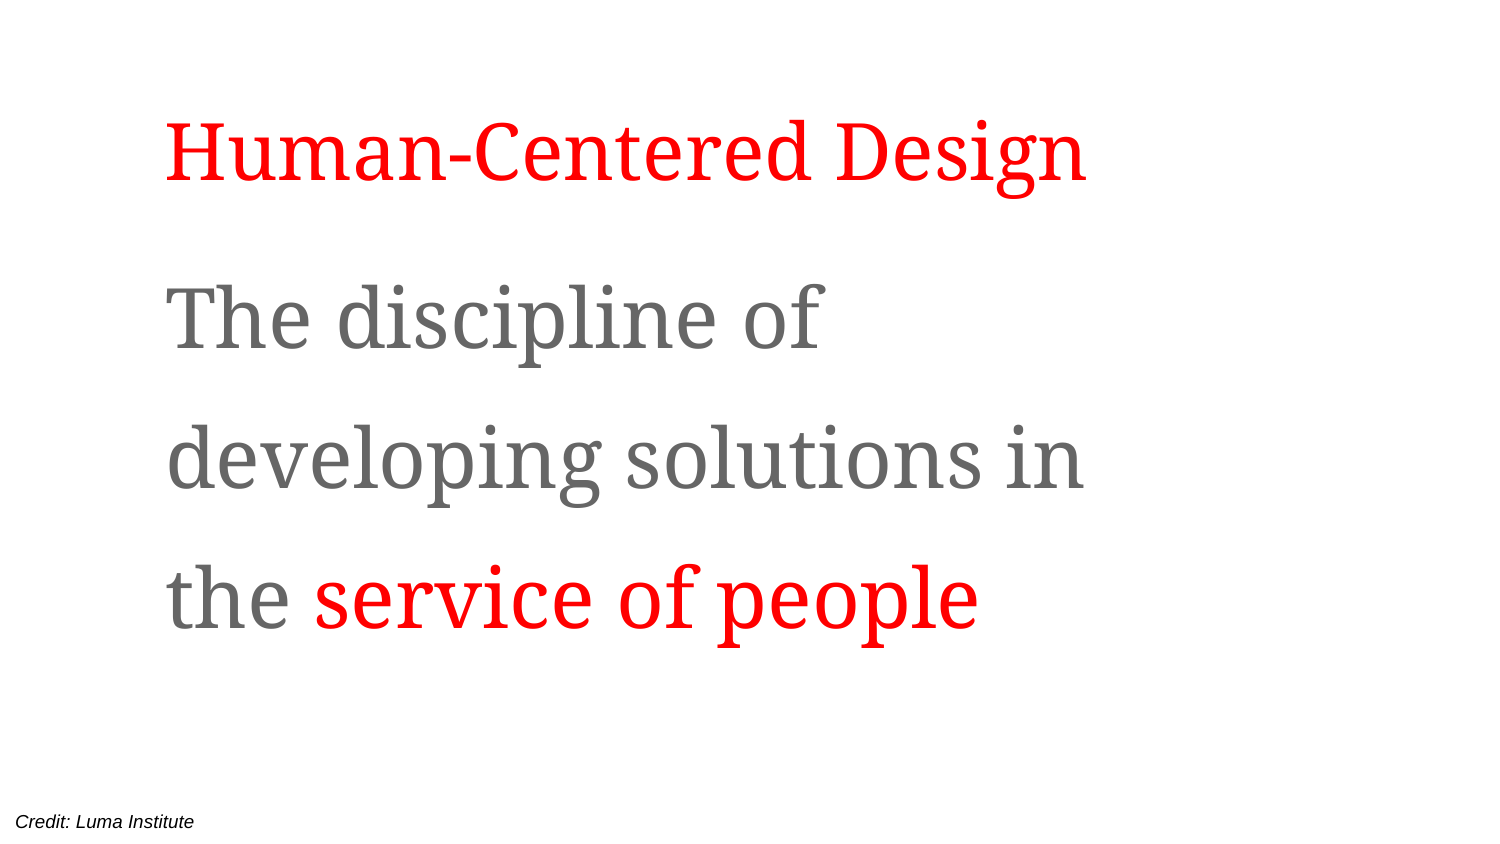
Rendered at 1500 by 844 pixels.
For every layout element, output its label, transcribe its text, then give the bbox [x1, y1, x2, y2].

text_box The discipline of developing solutions in the service of people [149, 220, 1158, 708]
text_box Credit: Luma Institute [0, 794, 539, 844]
text_box Human-Centered Design [149, 64, 1326, 220]
